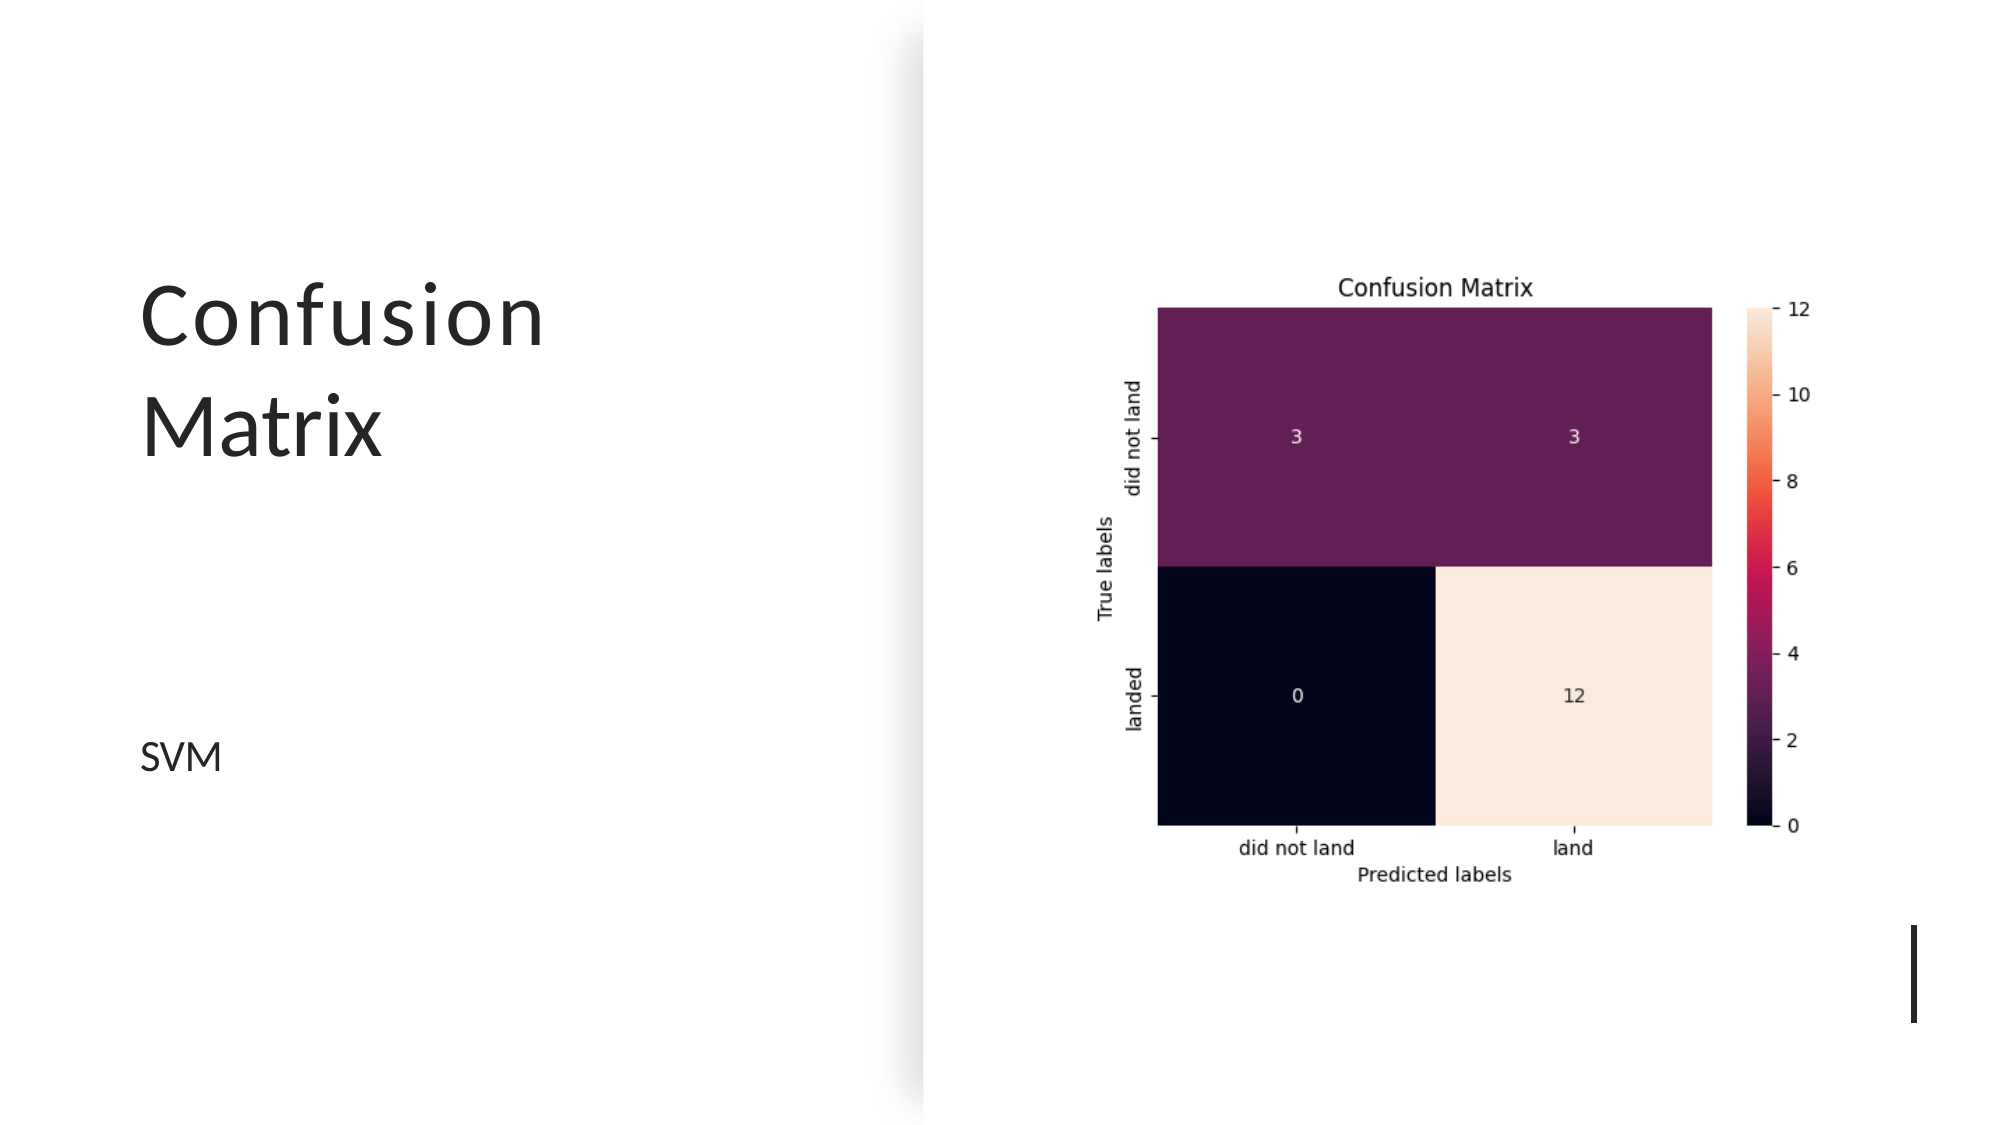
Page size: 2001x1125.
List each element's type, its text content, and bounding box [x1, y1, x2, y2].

title Confusion Matrix [137, 251, 558, 475]
text_box SVM [137, 723, 230, 781]
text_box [863, 0, 2000, 1125]
